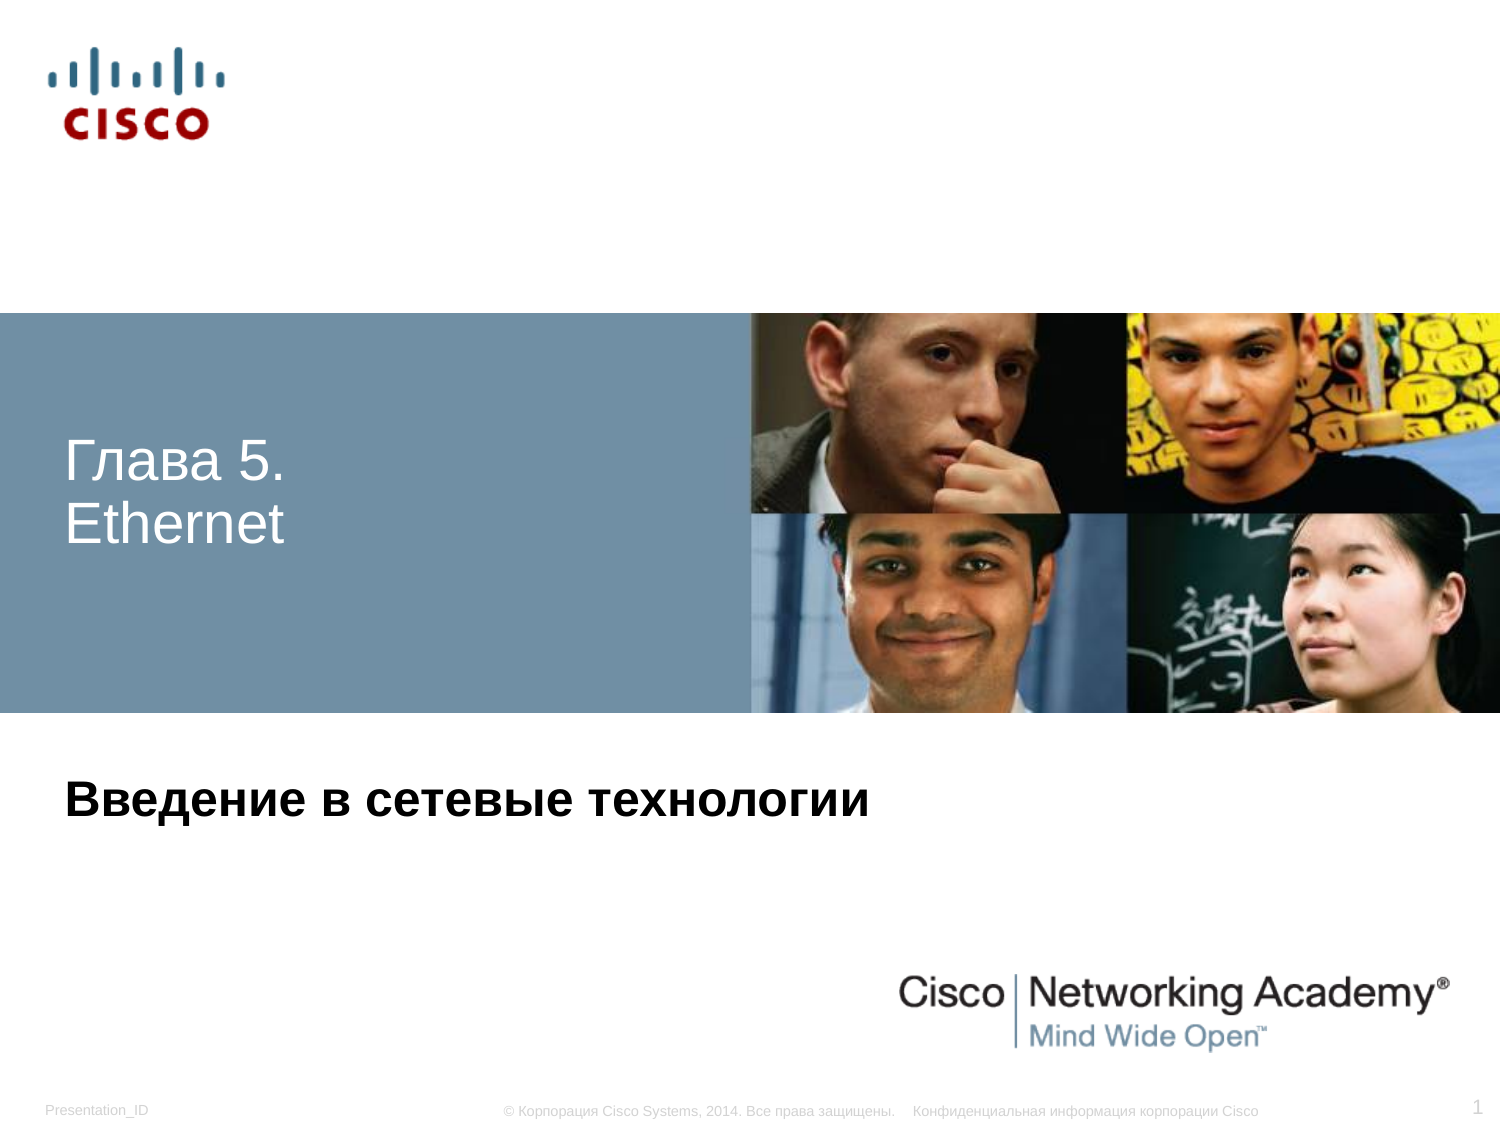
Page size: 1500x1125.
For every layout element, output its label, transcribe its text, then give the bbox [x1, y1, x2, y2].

picture [40, 19, 233, 168]
subtitle Введение в сетевые технологии [51, 766, 1165, 875]
picture [899, 974, 1450, 1053]
picture [0, 313, 1500, 713]
title Глава 5. Ethernet [51, 371, 684, 615]
